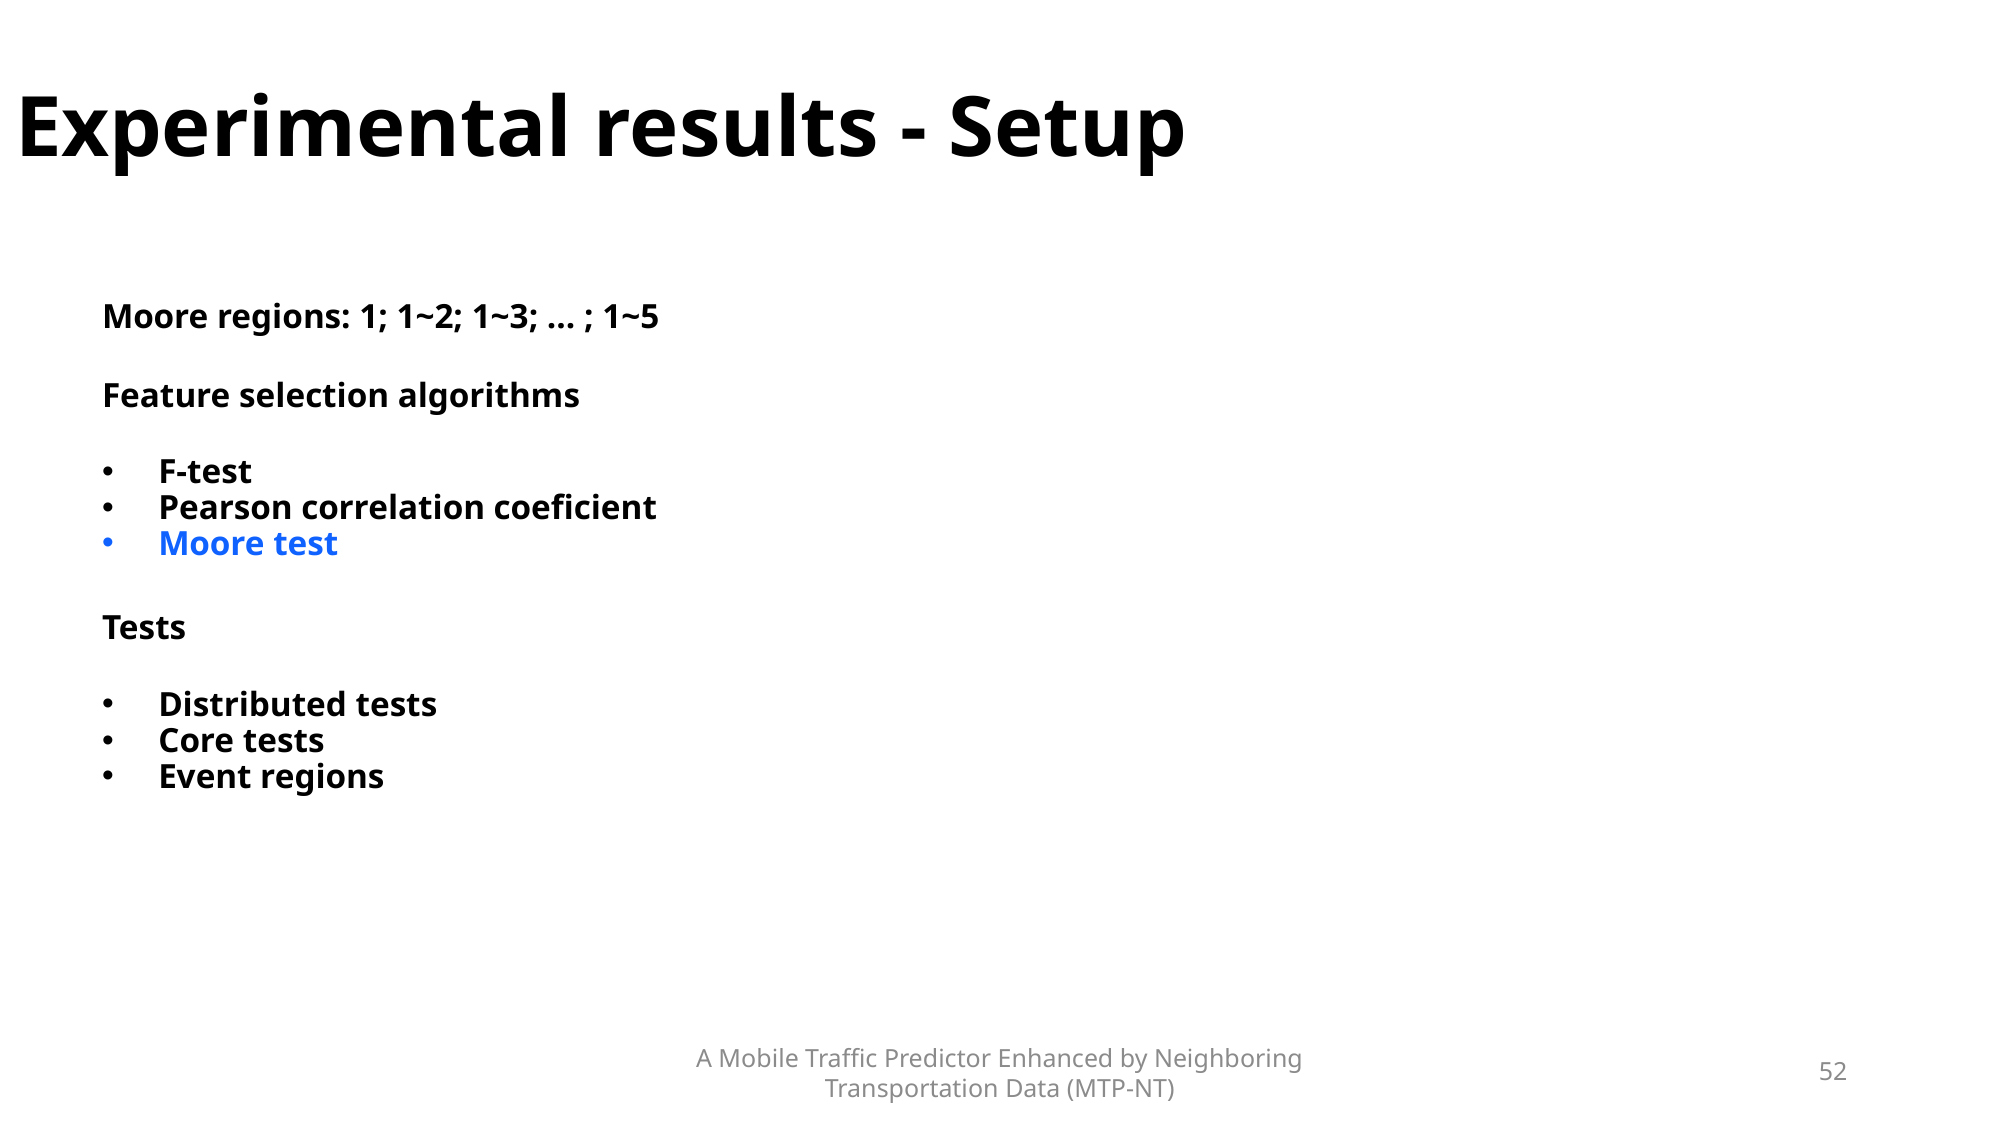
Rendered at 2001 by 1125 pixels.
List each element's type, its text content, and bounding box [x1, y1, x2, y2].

slide_number 52 [1412, 1042, 1863, 1103]
text_box Tests [87, 603, 1840, 664]
text_box Experimental results - Setup [0, 17, 1978, 230]
text_box Distributed tests Core tests Event regions [87, 680, 1840, 819]
footer A Mobile Traffic Predictor Enhanced by Neighboring Transportation Data (MTP-NT) [662, 1042, 1338, 1103]
text_box Feature selection algorithms [87, 371, 1840, 432]
title Moore regions: 1; 1~2; 1~3; … ; 1~5 [87, 292, 1840, 371]
text_box F-test Pearson correlation coeficient Moore test [87, 447, 1840, 586]
